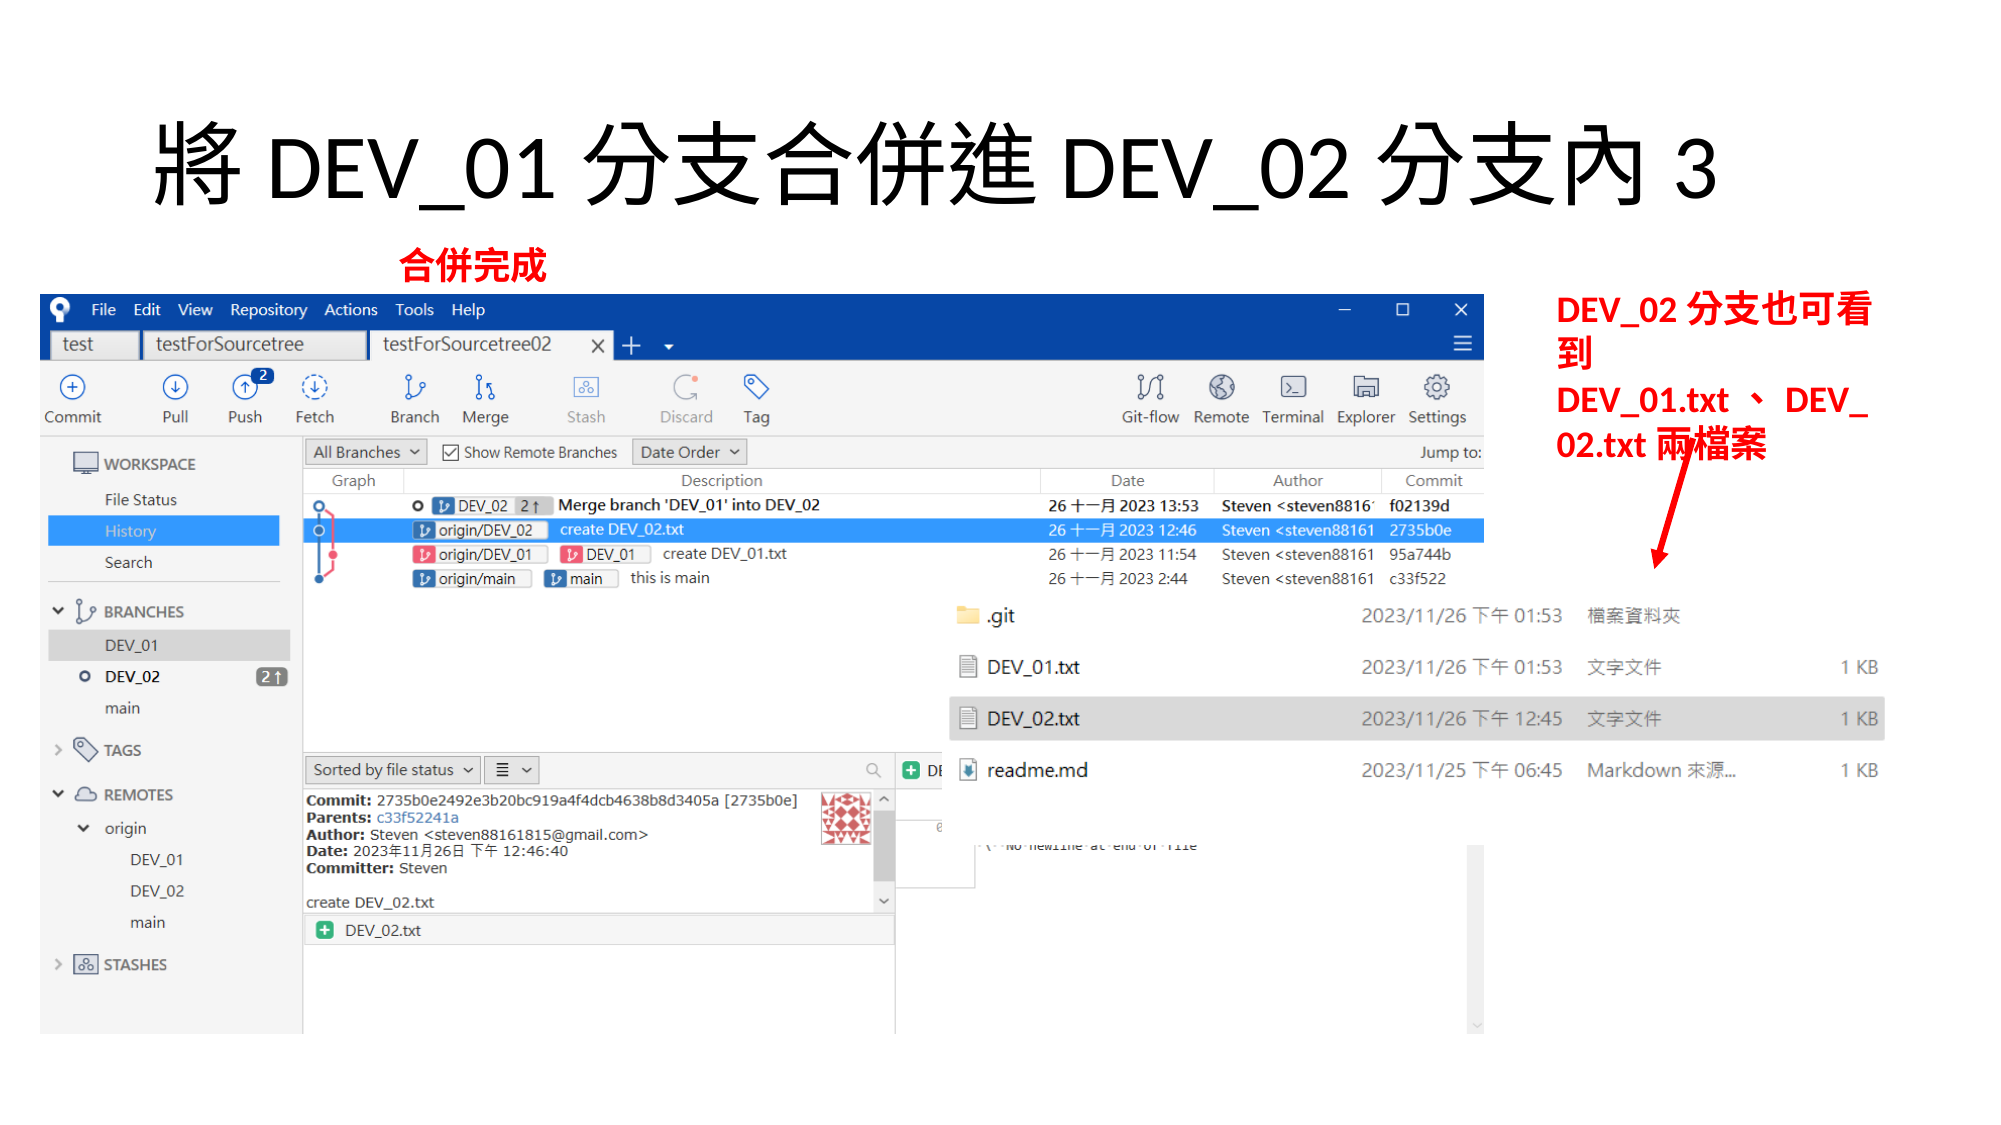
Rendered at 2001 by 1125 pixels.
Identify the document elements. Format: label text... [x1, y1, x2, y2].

picture [40, 294, 1940, 1034]
title 將DEV_01分支合併進DEV_02分支內3 [137, 59, 1863, 278]
text_box DEV_02分支也可看到DEV_01.txt、DEV_02.txt兩檔案 [1541, 277, 1892, 472]
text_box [1654, 438, 1694, 570]
text_box 合併完成 [383, 234, 580, 294]
